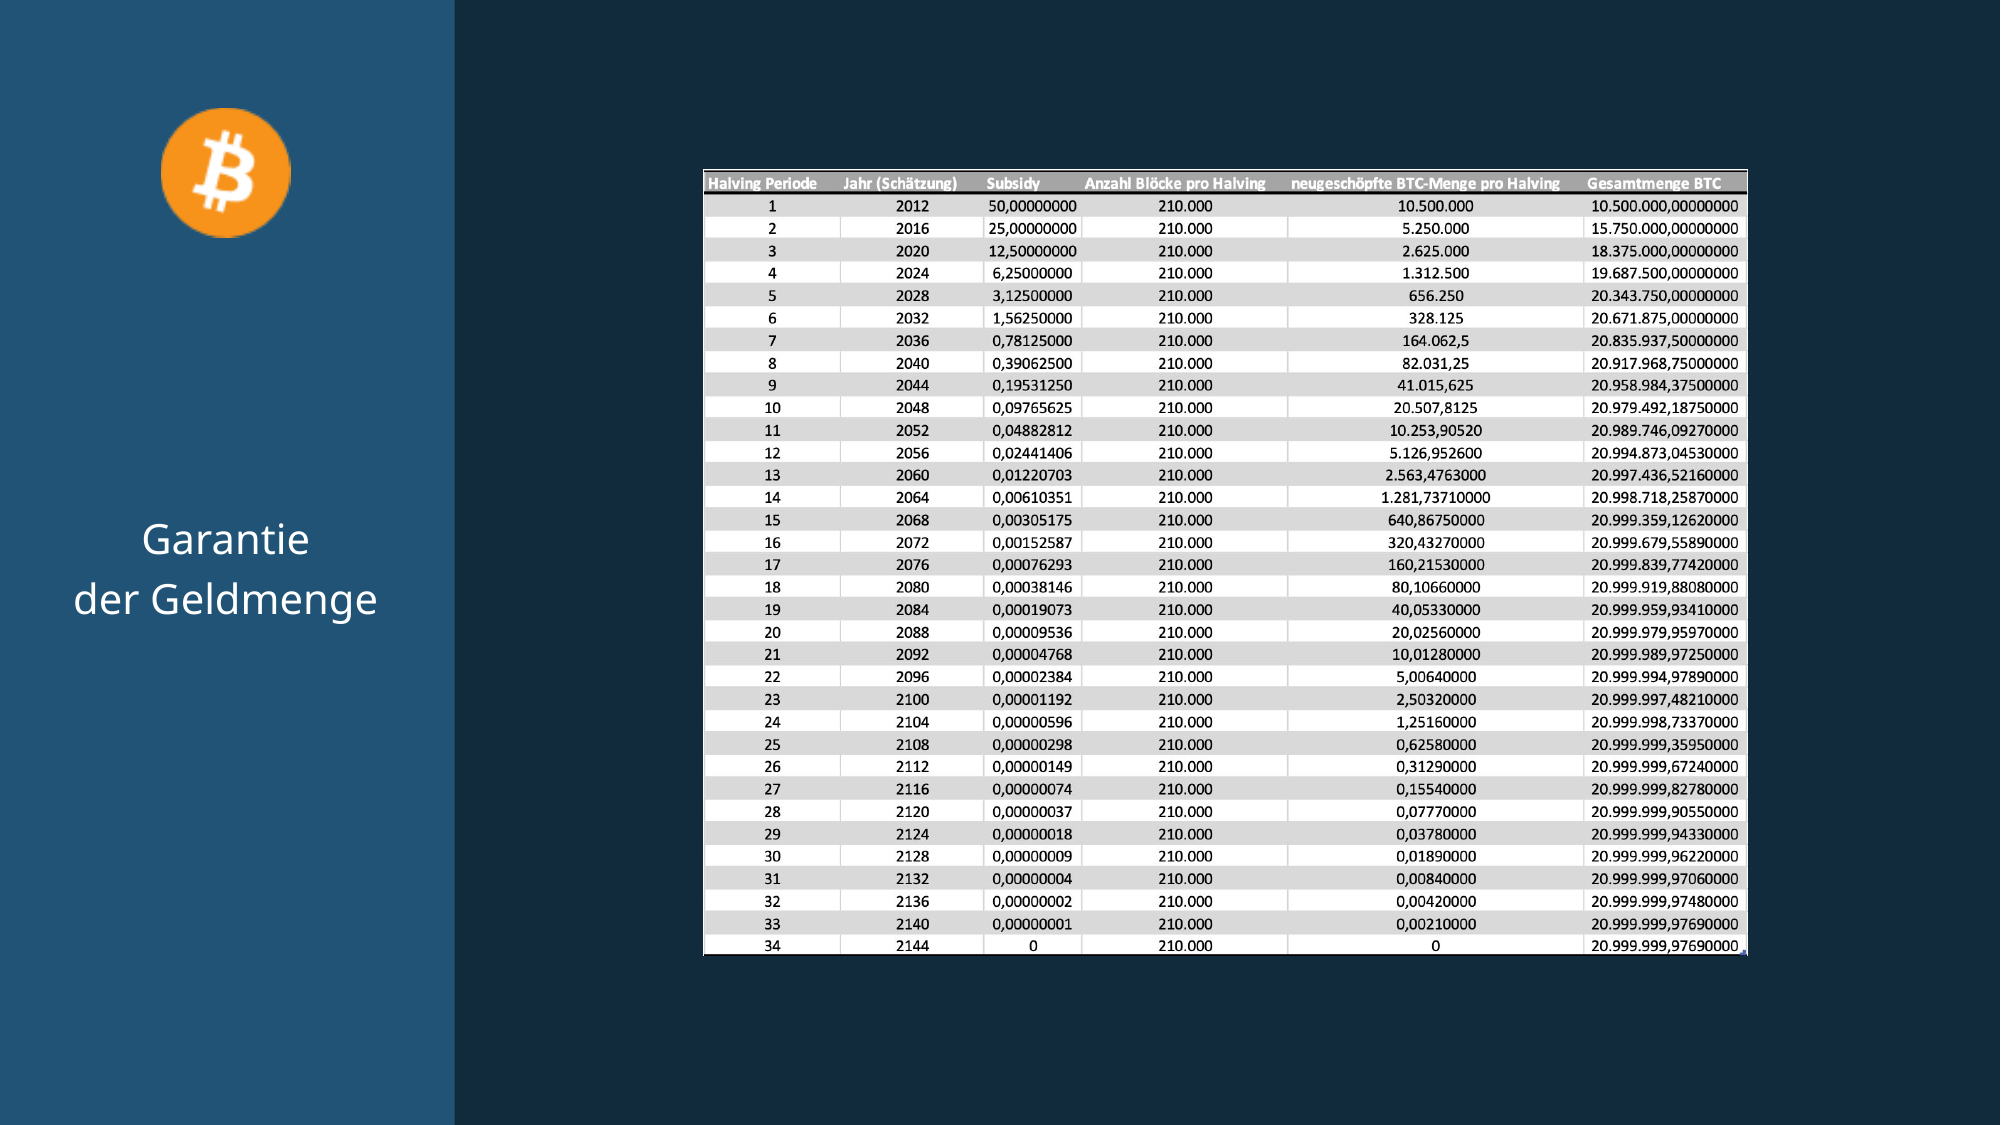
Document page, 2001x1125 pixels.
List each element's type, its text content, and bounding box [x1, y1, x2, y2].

title Garantie der Geldmenge [24, 365, 428, 760]
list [703, 169, 1748, 956]
picture [161, 108, 291, 238]
